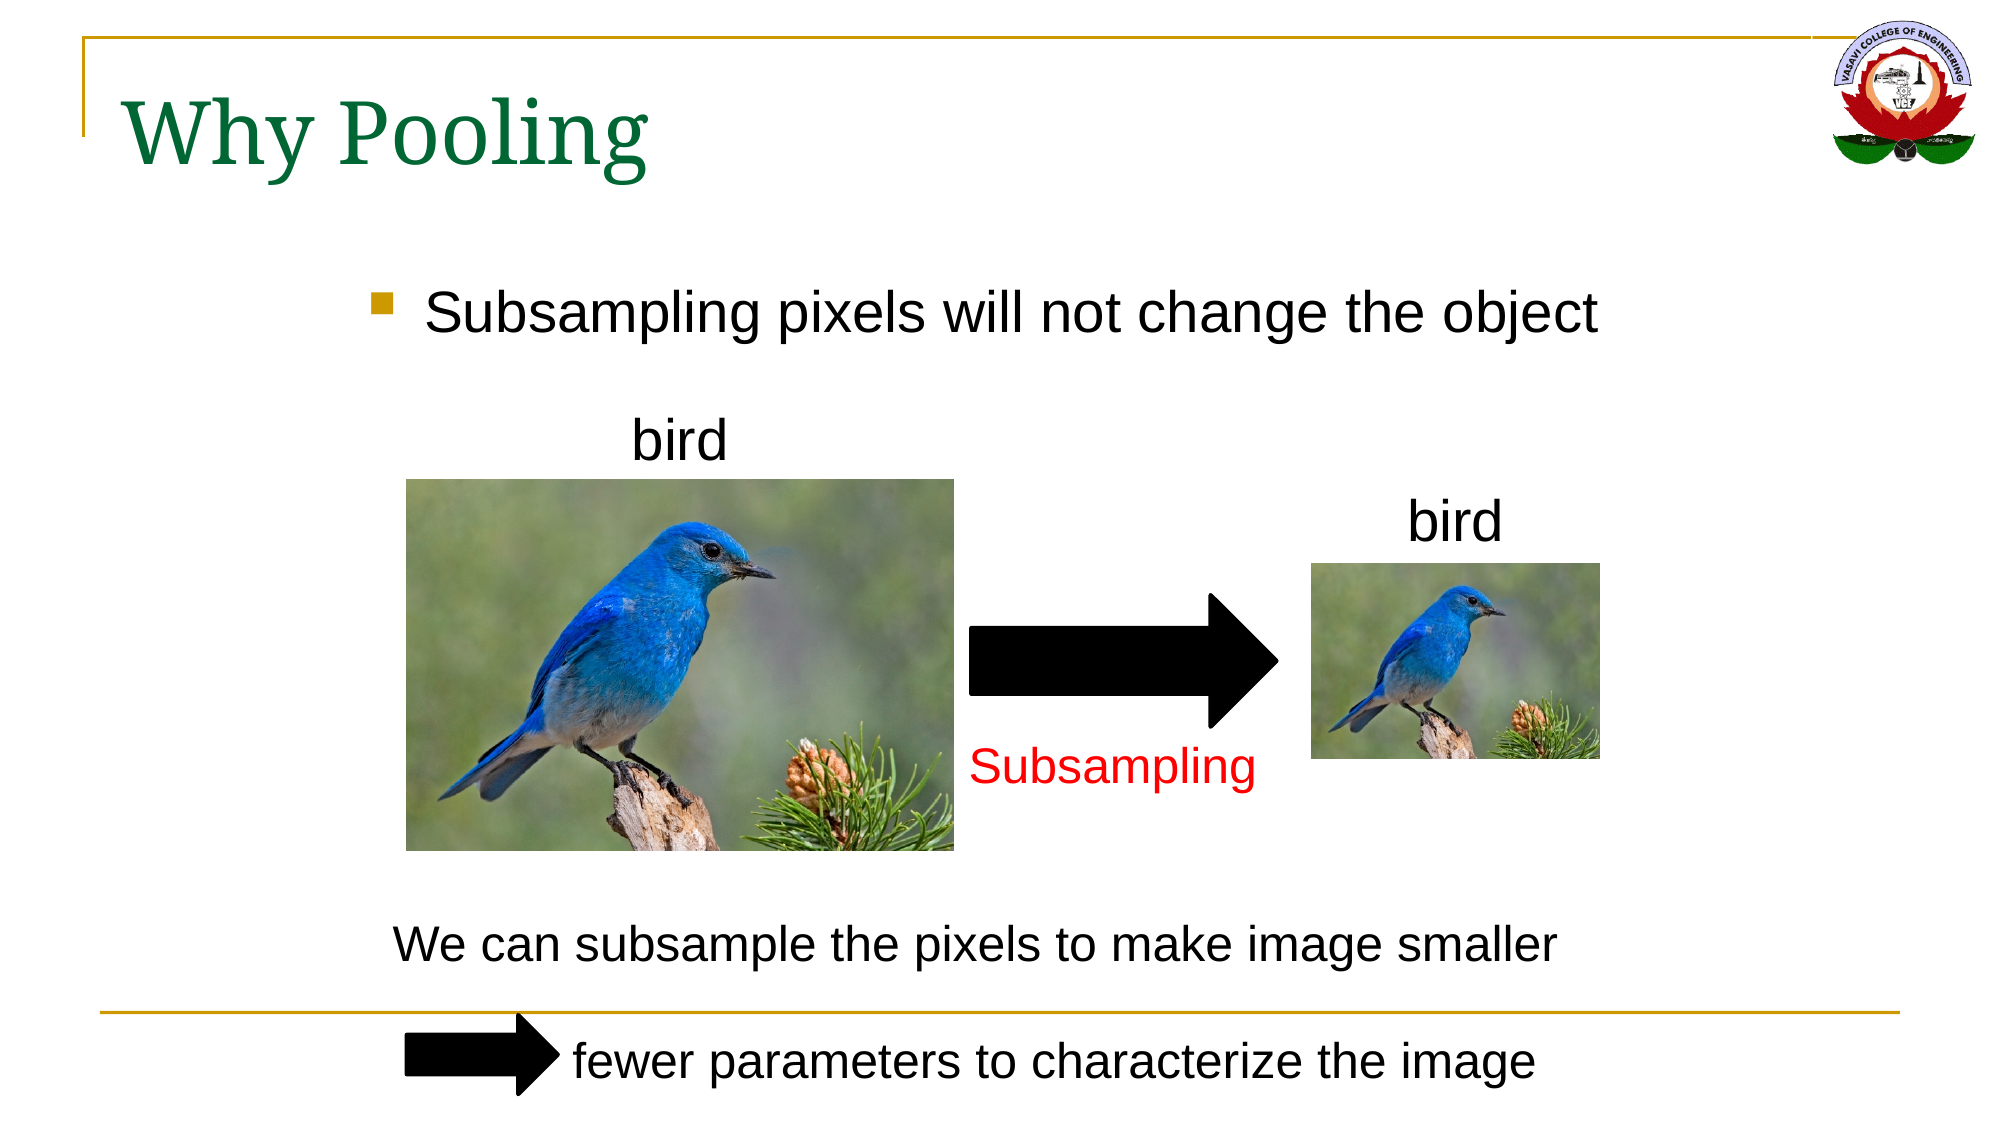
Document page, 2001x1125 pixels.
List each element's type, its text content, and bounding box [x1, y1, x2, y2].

list Subsampling pixels will not change the object [353, 266, 1647, 980]
text_box bird [1333, 475, 1579, 561]
text_box [404, 1013, 560, 1097]
picture [406, 479, 955, 851]
text_box Subsampling [960, 725, 1295, 801]
picture [1311, 563, 1601, 759]
text_box fewer parameters to characterize the image [557, 1020, 1750, 1096]
title Why Pooling [105, 69, 1399, 164]
text_box We can subsample the pixels to make image smaller [377, 904, 1575, 979]
text_box [969, 593, 1279, 725]
text_box bird [557, 395, 804, 478]
picture [1808, 0, 2000, 186]
